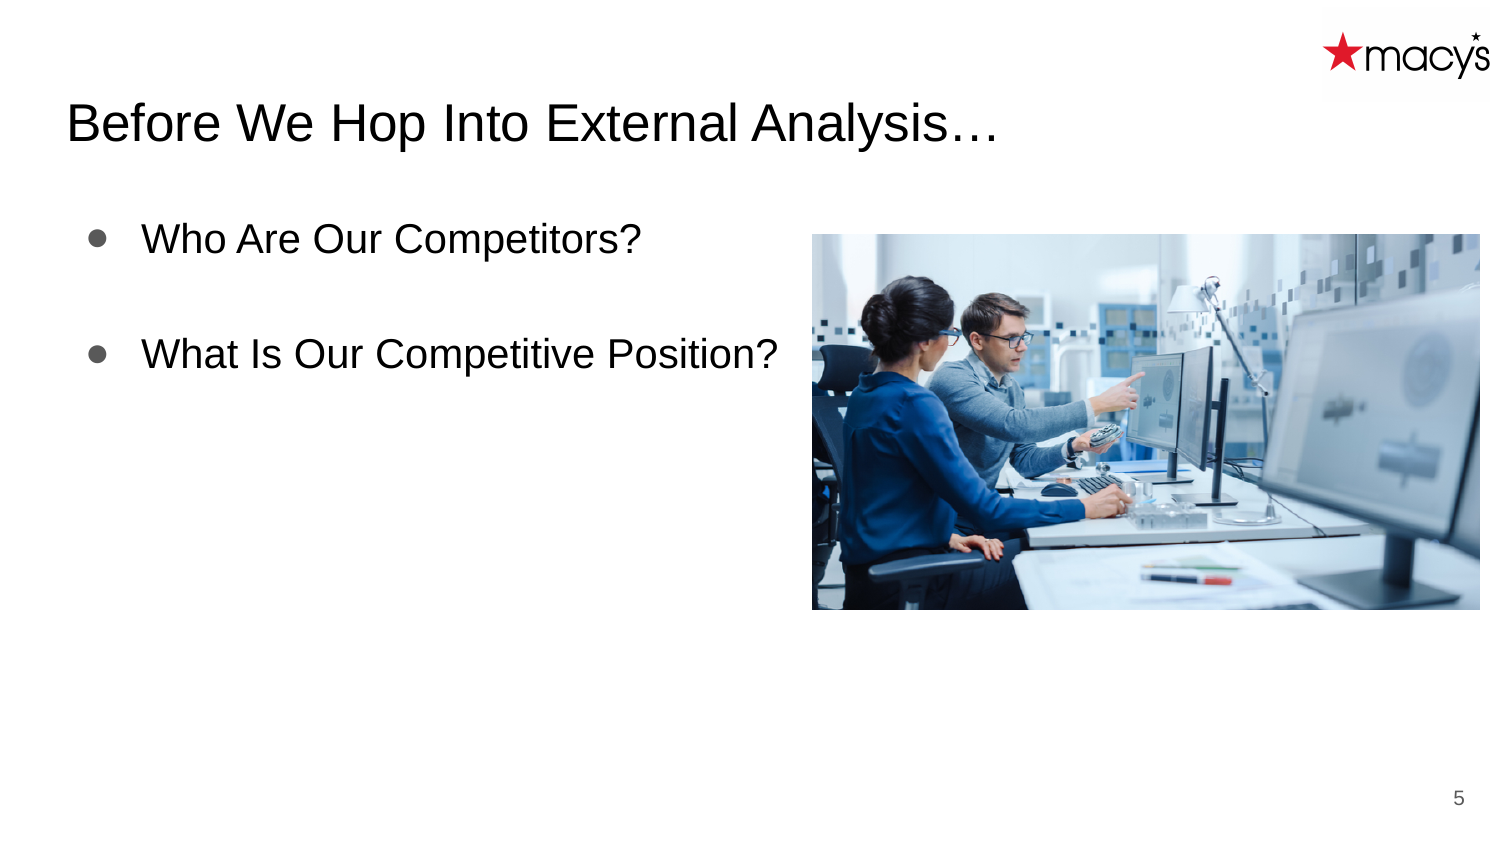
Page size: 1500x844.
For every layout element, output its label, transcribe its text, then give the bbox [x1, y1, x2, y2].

picture [811, 233, 1481, 610]
list Who Are Our Competitors? What Is Our Competitive Position? [51, 189, 1449, 750]
picture [1321, 7, 1490, 103]
title Before We Hop Into External Analysis… [51, 72, 1449, 167]
slide_number 5 [1389, 764, 1480, 830]
